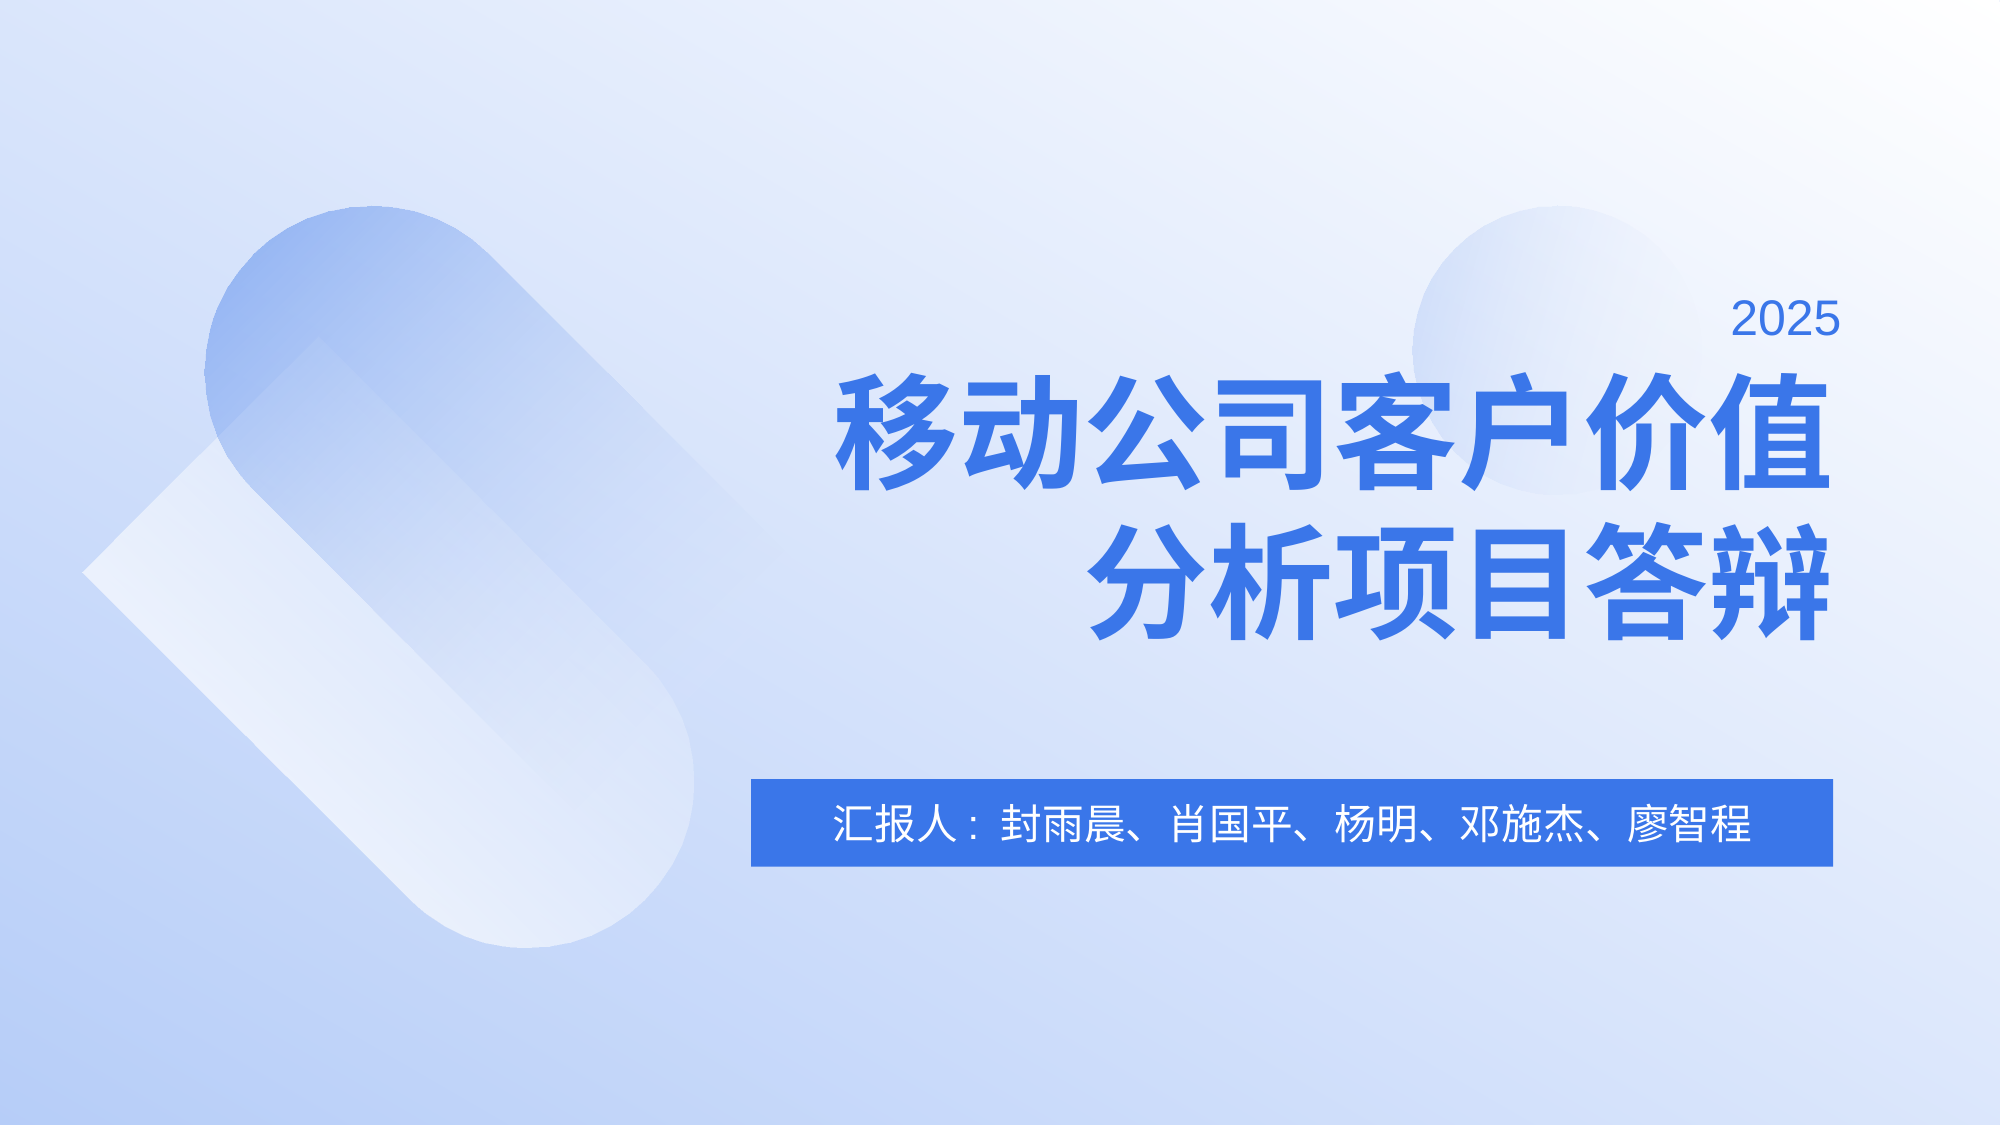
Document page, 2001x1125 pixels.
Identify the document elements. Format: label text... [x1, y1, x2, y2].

list 2025 [841, 270, 1842, 346]
list 汇报人: 封雨晨、肖国平、杨明、邓施杰、廖智程 [751, 779, 1834, 867]
title 移动公司客户价值分析项目答辩 [791, 354, 1834, 771]
